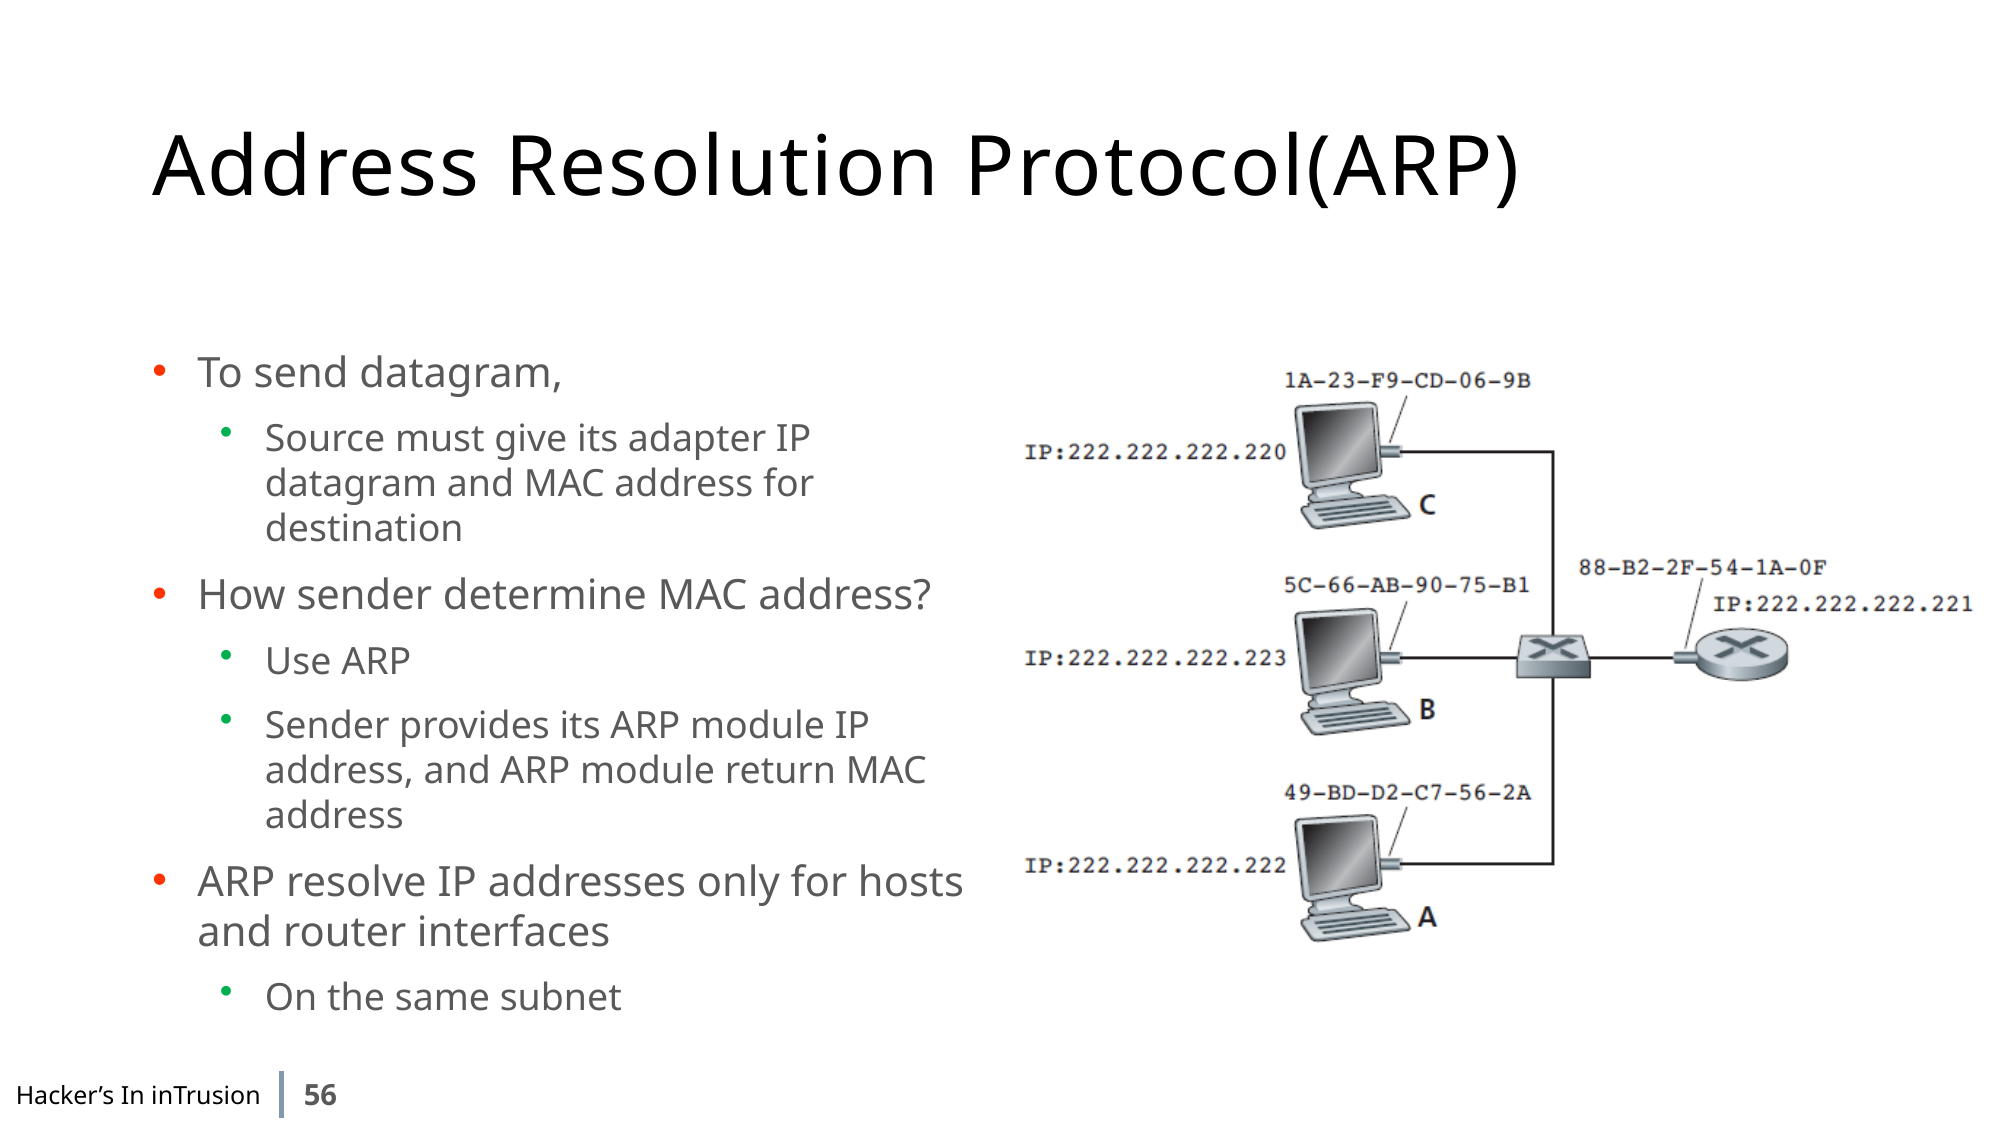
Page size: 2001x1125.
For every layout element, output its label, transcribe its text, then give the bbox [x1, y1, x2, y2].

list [1012, 322, 1985, 962]
list To send datagram, Source must give its adapter IP datagram and MAC address for destination How sender determine MAC address? Use ARP Sender provides its ARP module IP address, and ARP module return MAC address ARP resolve IP addresses only for hosts and router interfaces On the same subnet [137, 299, 988, 1065]
title Address Resolution Protocol(ARP) [137, 59, 1863, 278]
